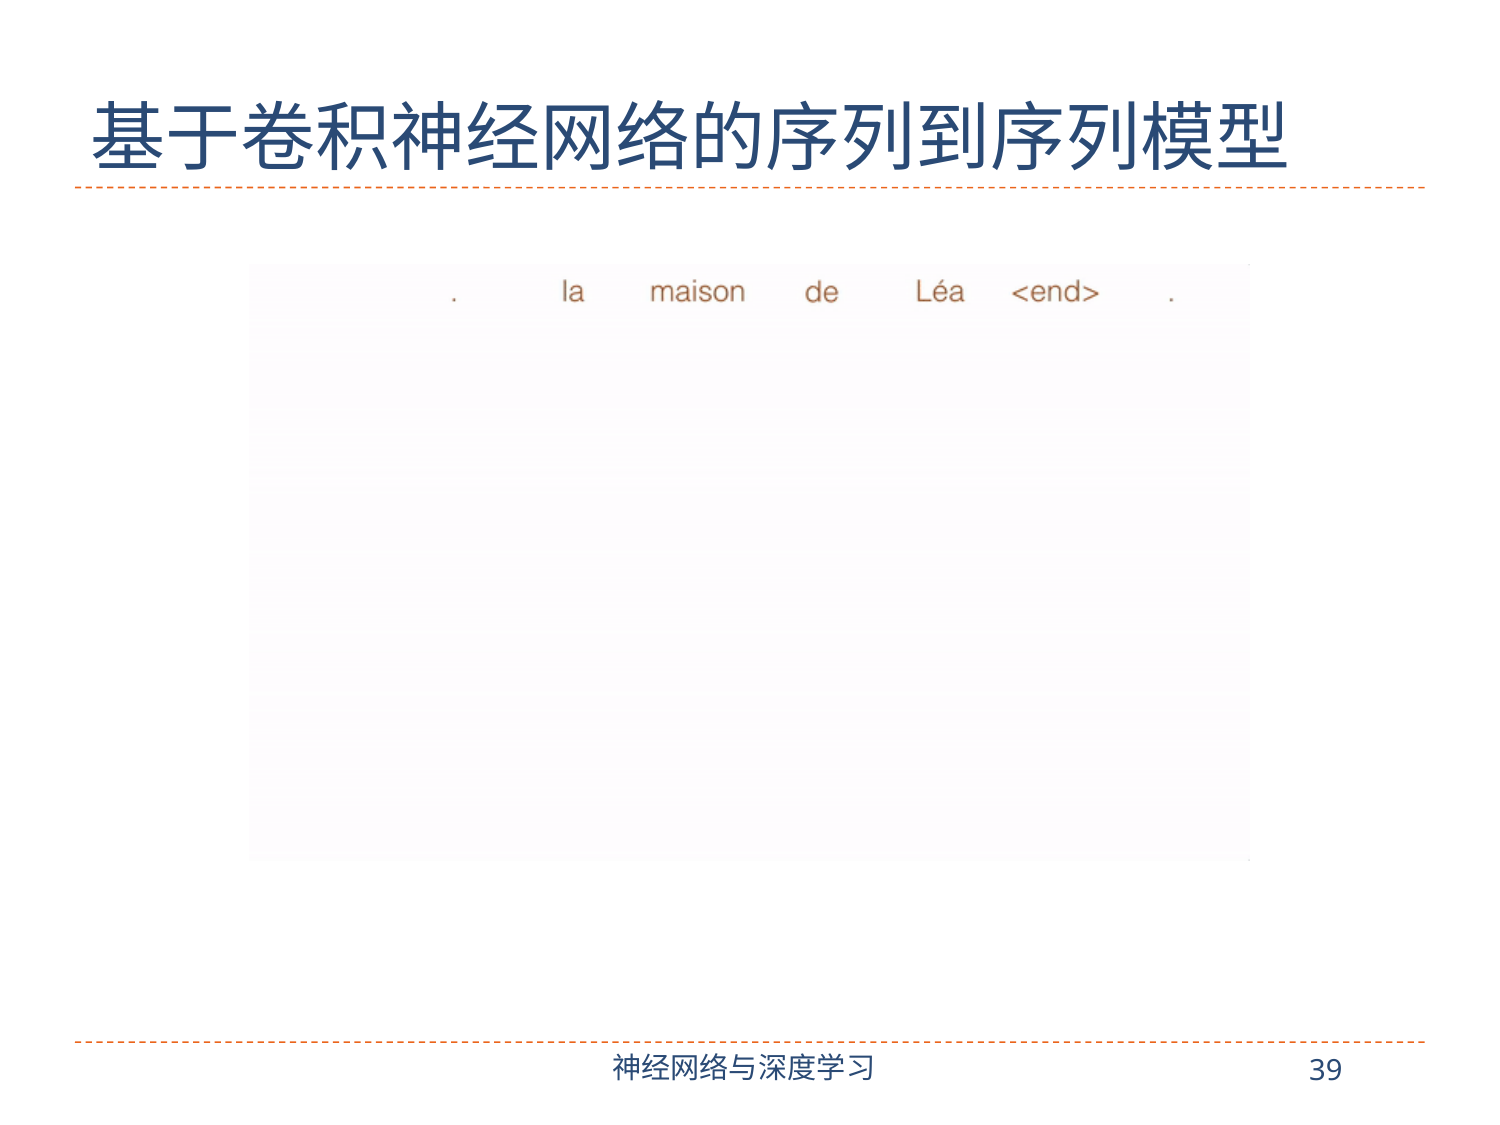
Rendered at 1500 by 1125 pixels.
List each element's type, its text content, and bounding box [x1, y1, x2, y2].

title 基于卷积神经网络的序列到序列模型 [75, 24, 1425, 188]
picture [249, 264, 1251, 861]
